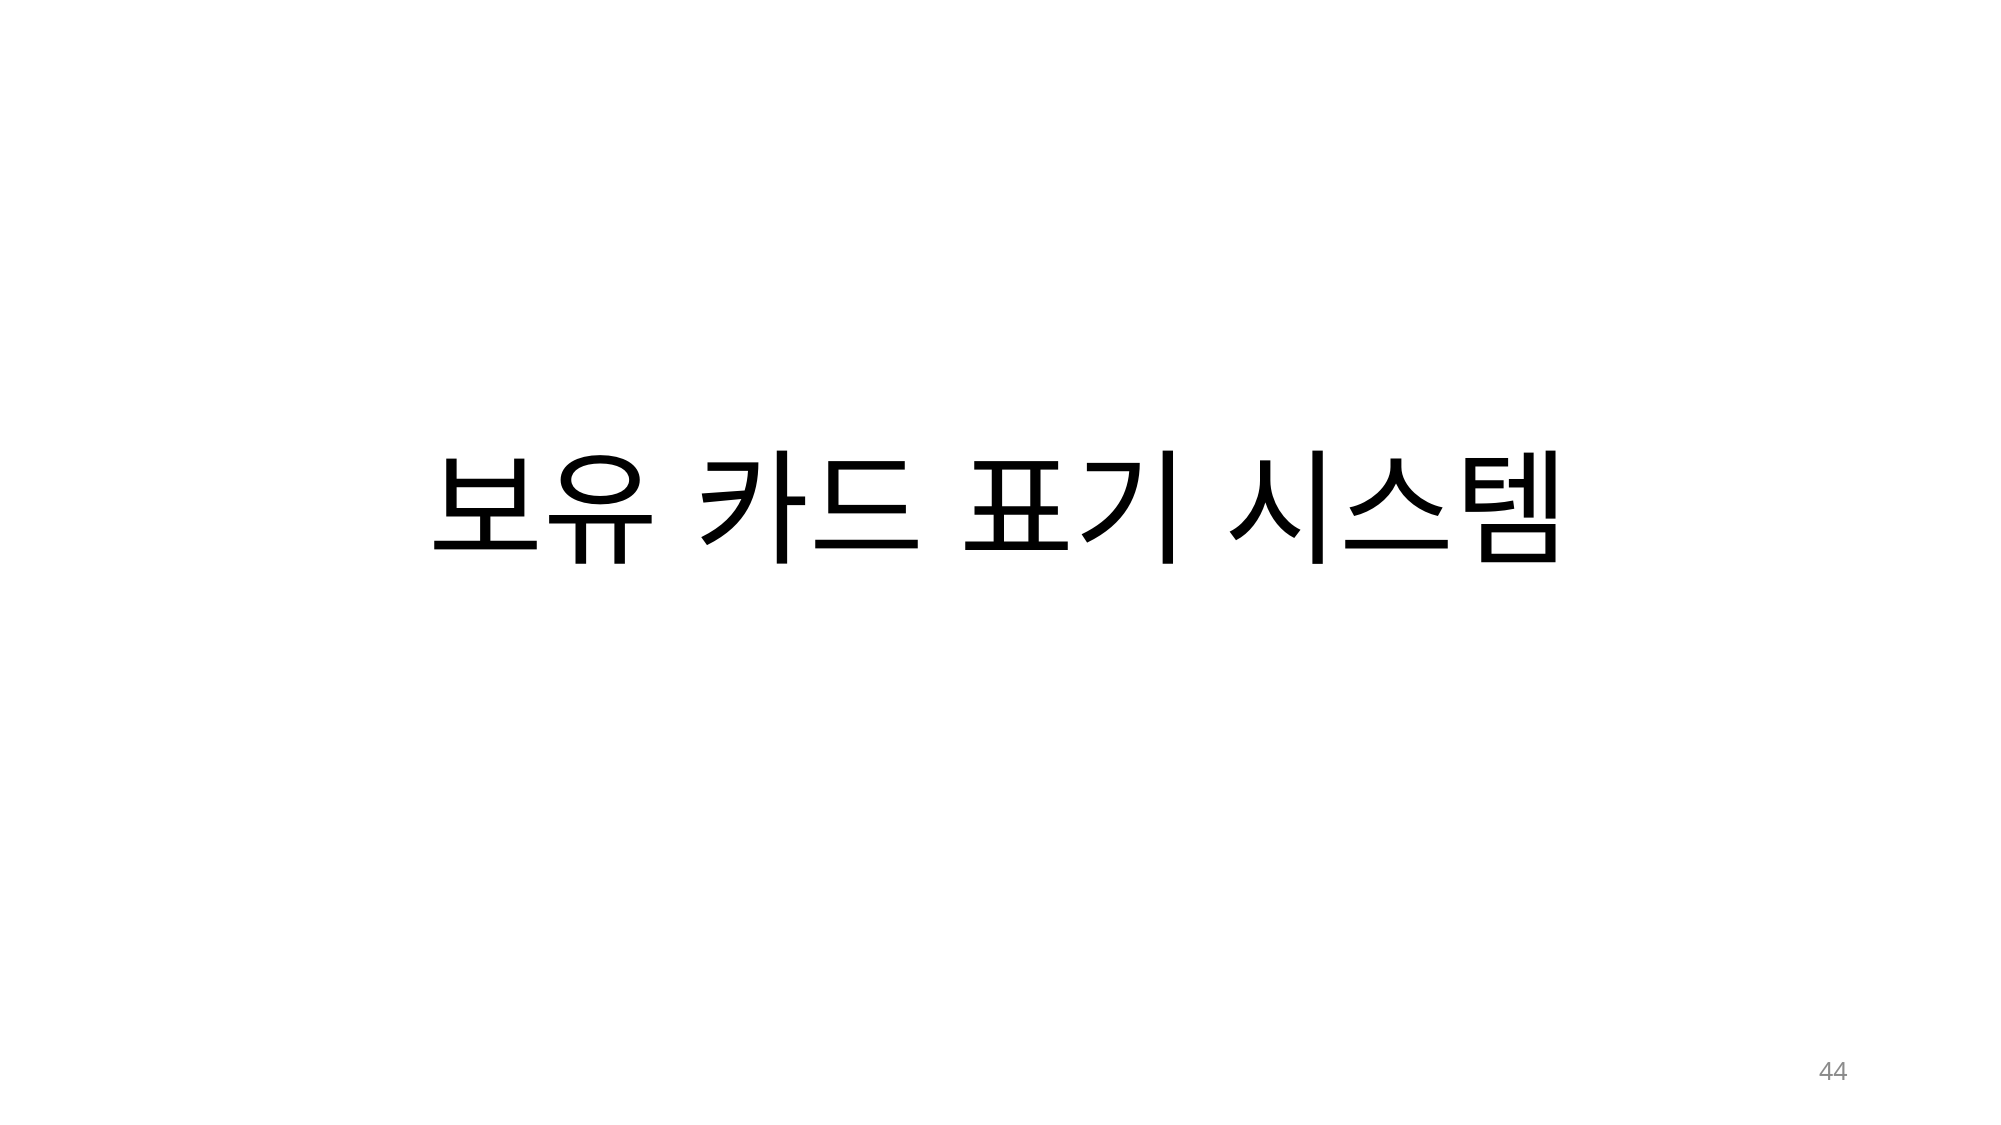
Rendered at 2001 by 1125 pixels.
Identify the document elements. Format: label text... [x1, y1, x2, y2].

slide_number 44 [1412, 1042, 1863, 1103]
title 보유 카드 표기 시스템 [136, 280, 1862, 749]
